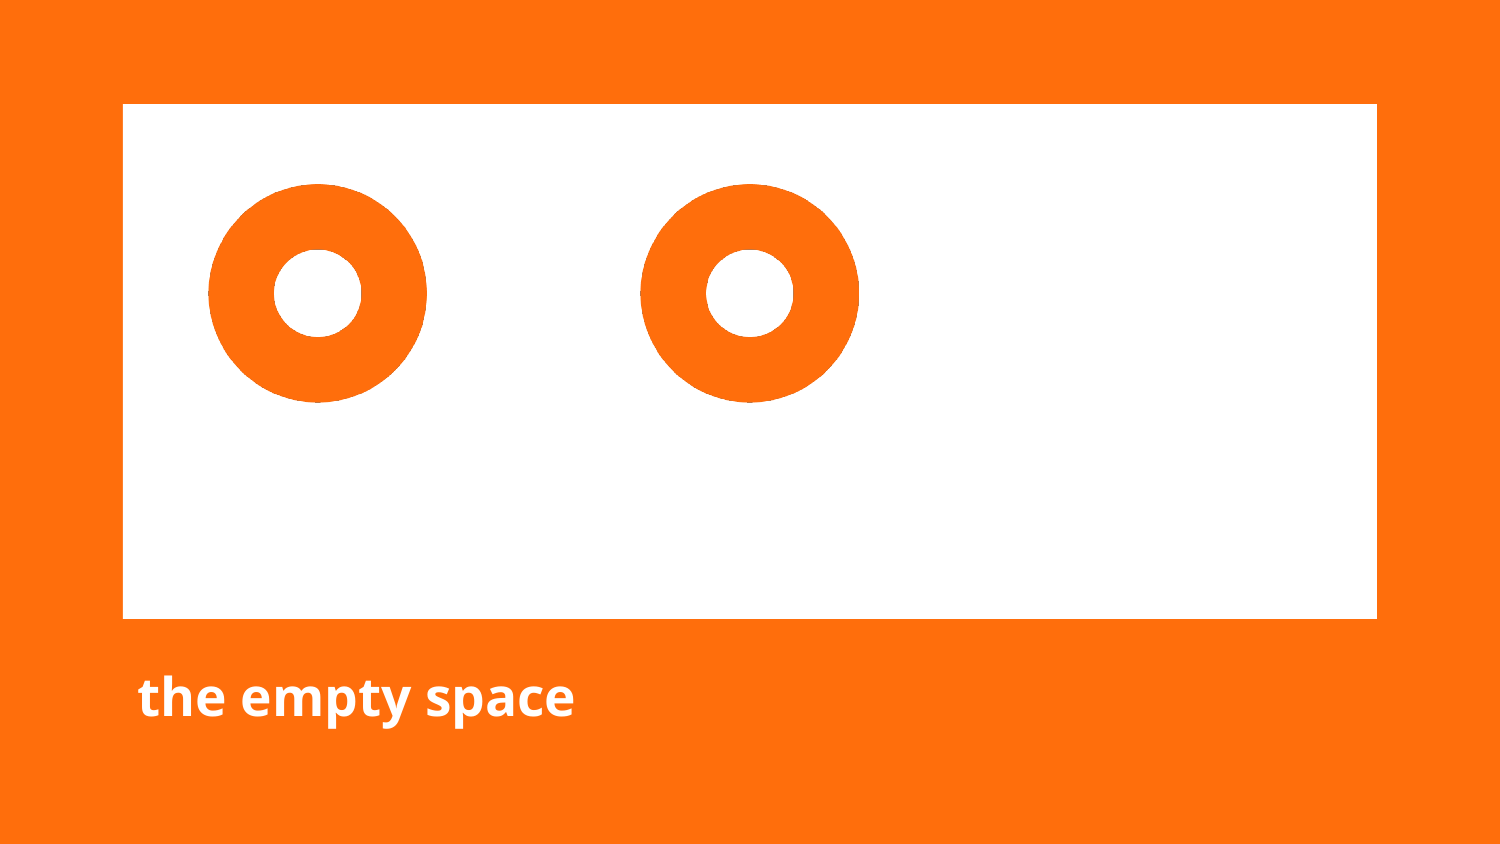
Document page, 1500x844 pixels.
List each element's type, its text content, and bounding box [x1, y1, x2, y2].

text_box the empty space [122, 652, 749, 740]
picture [122, 104, 1378, 619]
